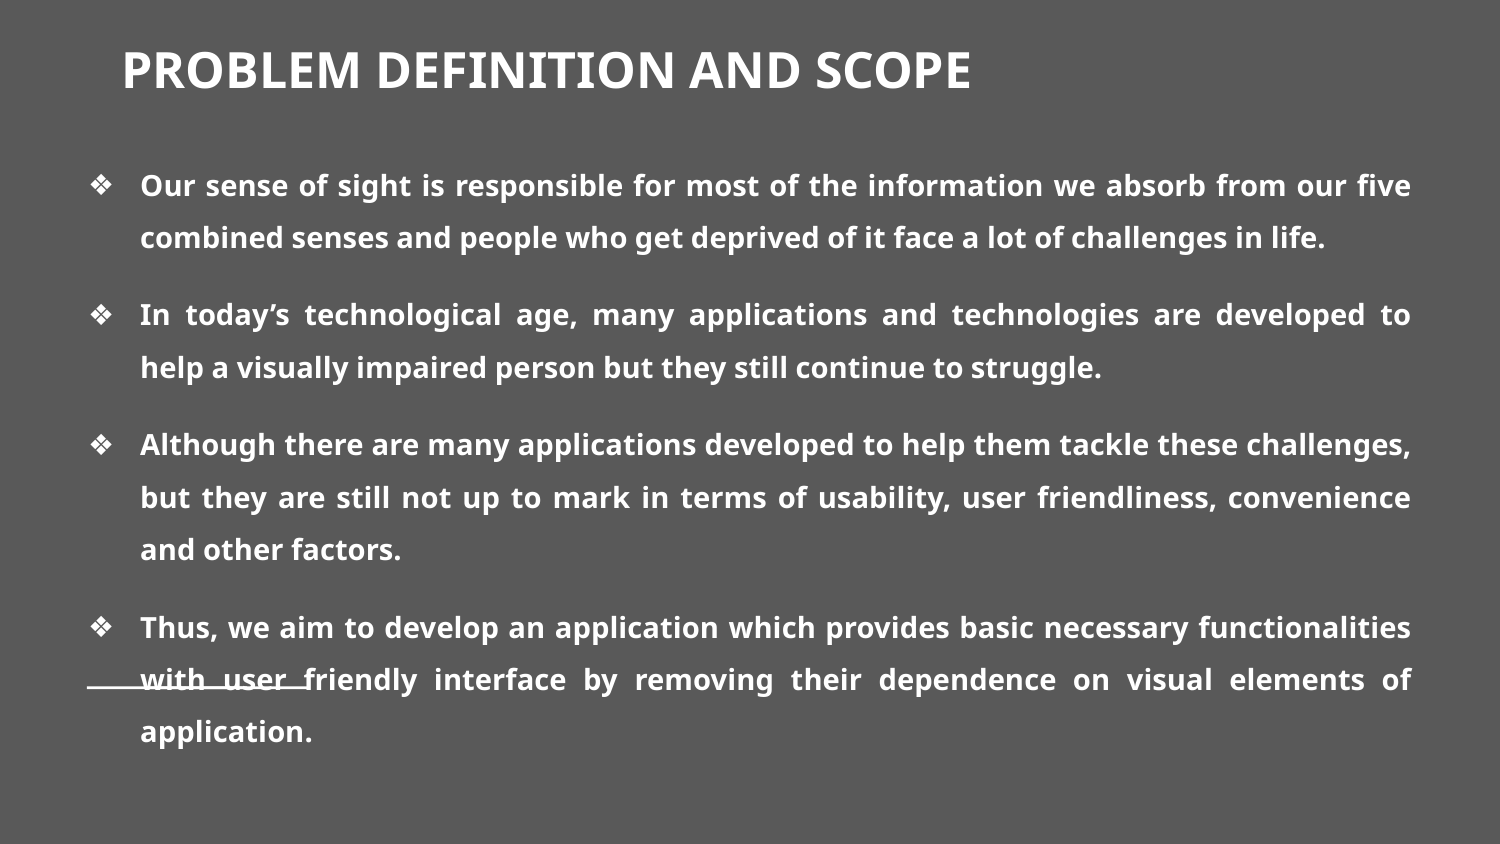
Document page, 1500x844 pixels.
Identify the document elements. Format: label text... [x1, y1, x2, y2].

title PROBLEM DEFINITION AND SCOPE [106, 23, 1259, 134]
title Our sense of sight is responsible for most of the information we absorb from our five combined senses and people who get deprived of it face a lot of challenges in life. In today’s technological age, many applications and technologies are developed to help a visually impaired person but they still continue to struggle. Although there are many applications developed to help them tackle these challenges, but they are still not up to mark in terms of usability, user friendliness, convenience and other factors. Thus, we aim to develop an application which provides basic necessary functionalities with user friendly interface by removing their dependence on visual elements of application. [50, 134, 1428, 825]
